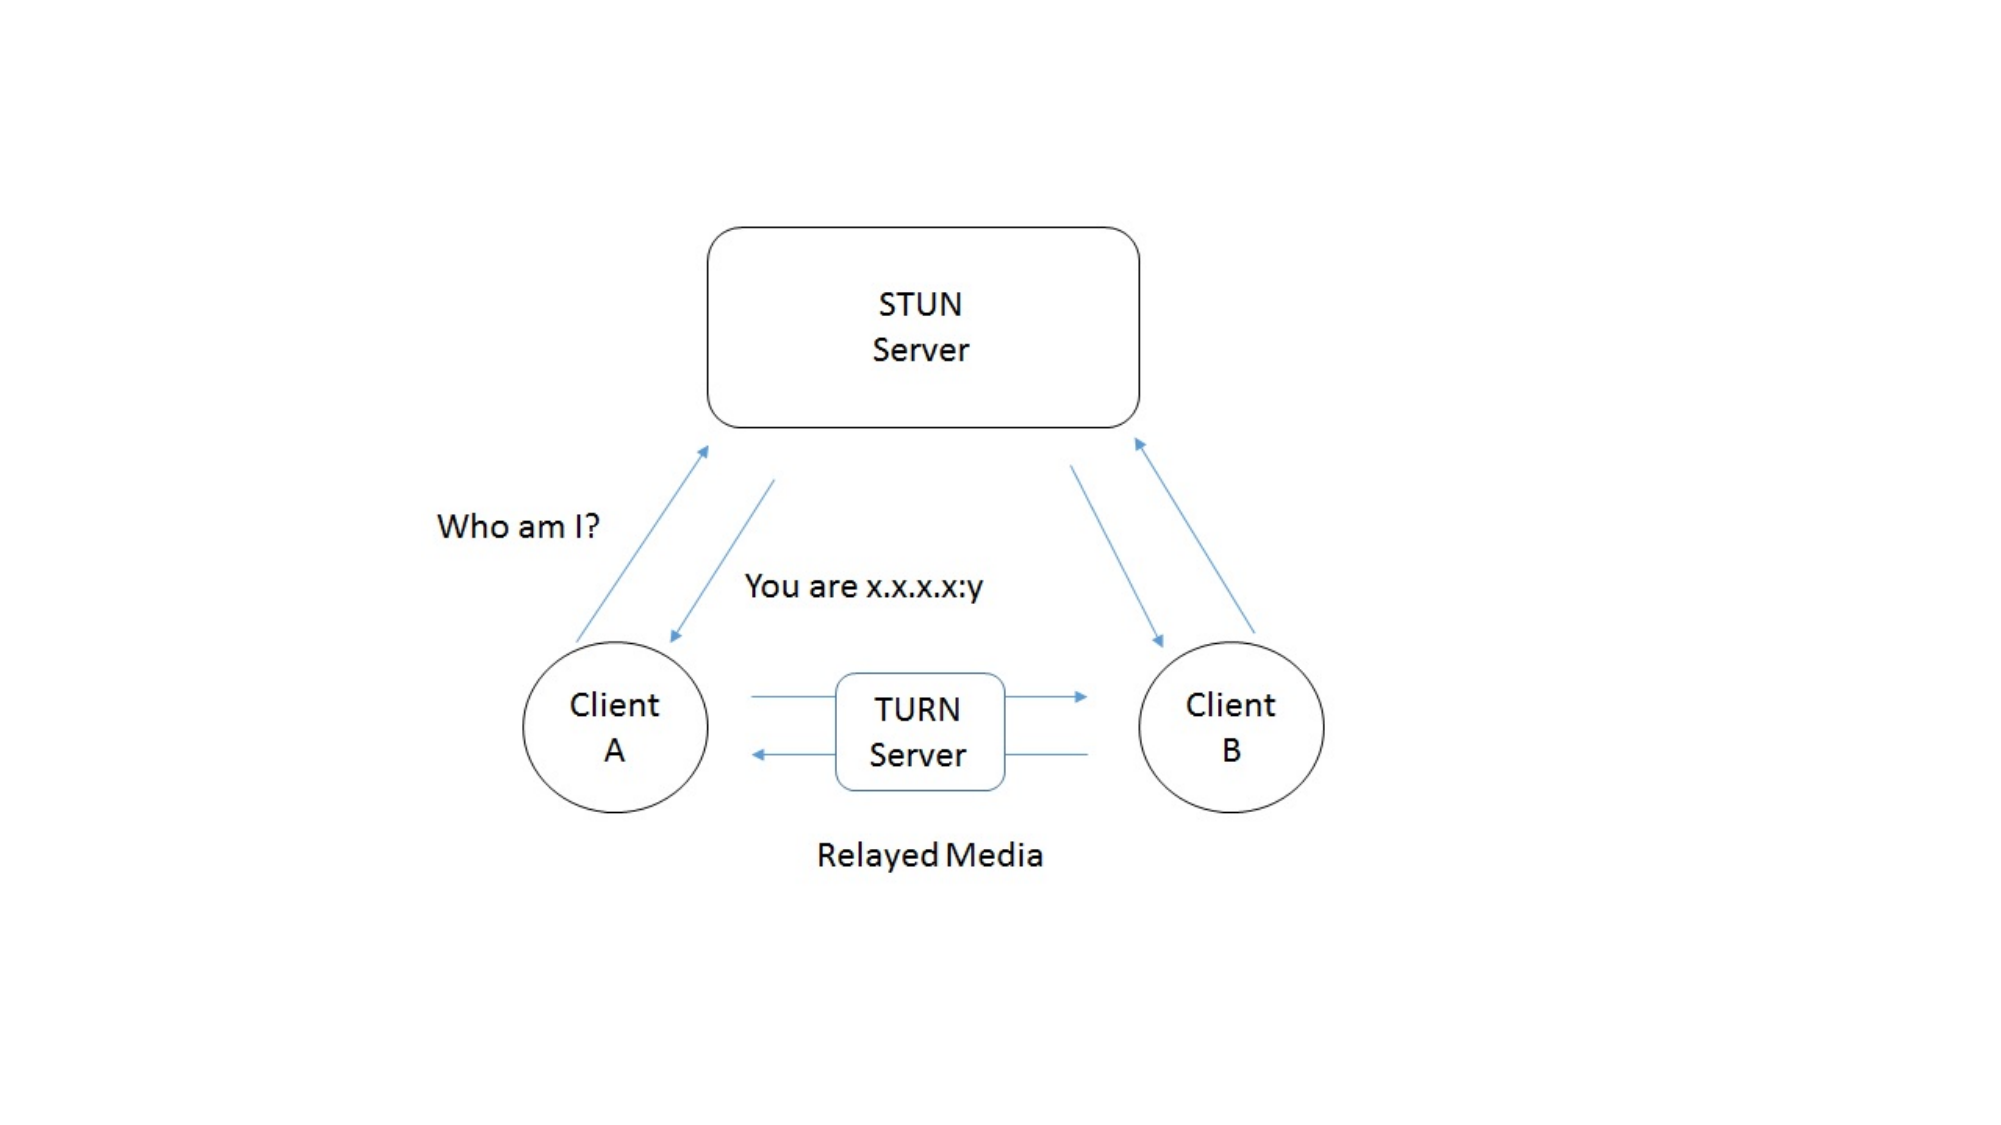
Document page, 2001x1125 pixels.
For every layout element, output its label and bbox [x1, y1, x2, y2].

picture [421, 158, 1364, 909]
